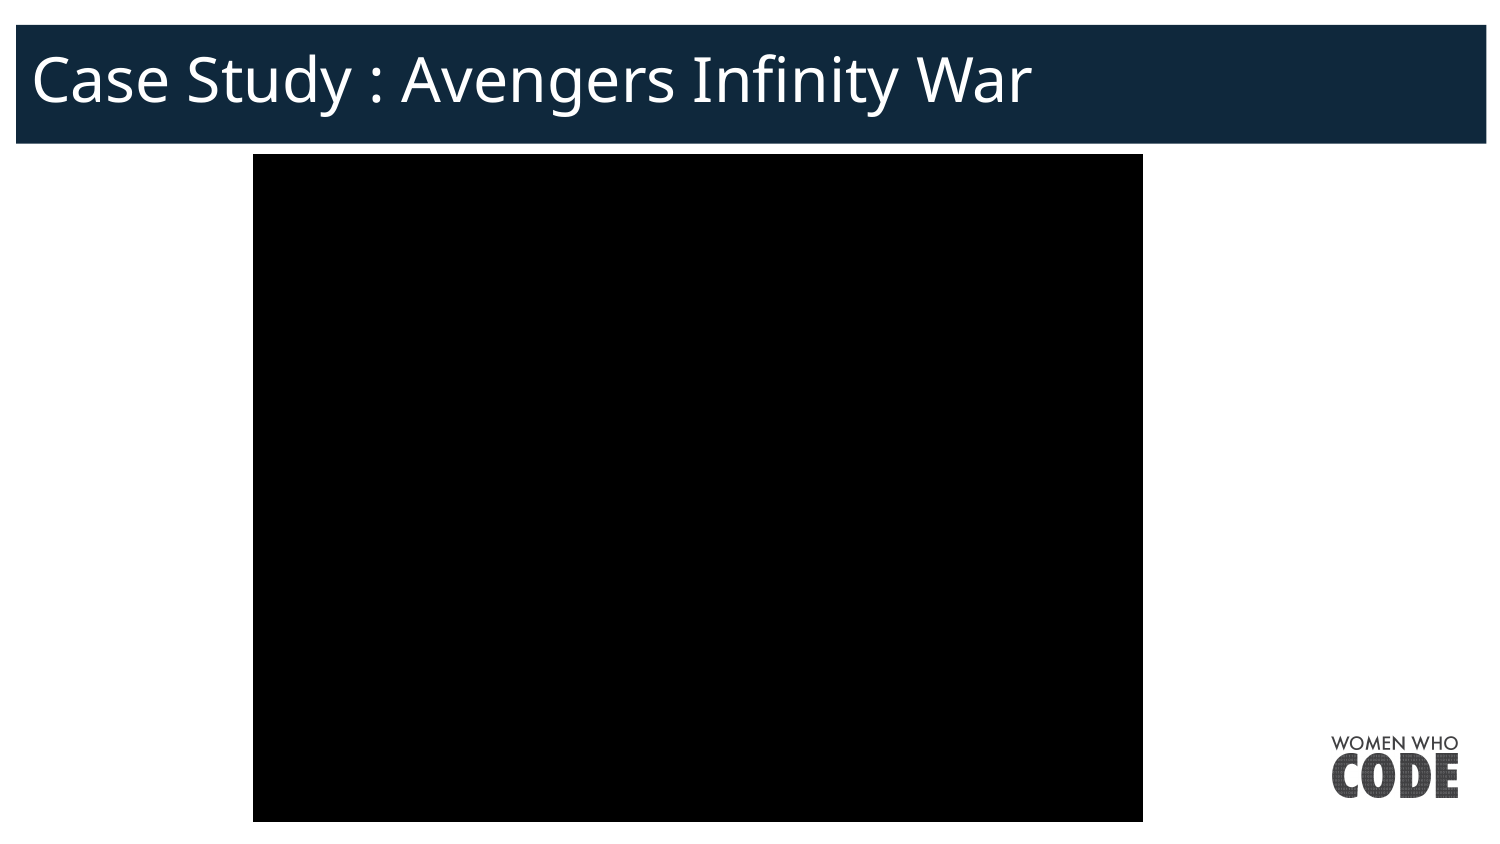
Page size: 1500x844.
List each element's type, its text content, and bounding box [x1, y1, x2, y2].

picture [1331, 735, 1458, 798]
text_box Case Study : Avengers Infinity War [16, 24, 1487, 144]
picture [253, 154, 1143, 823]
